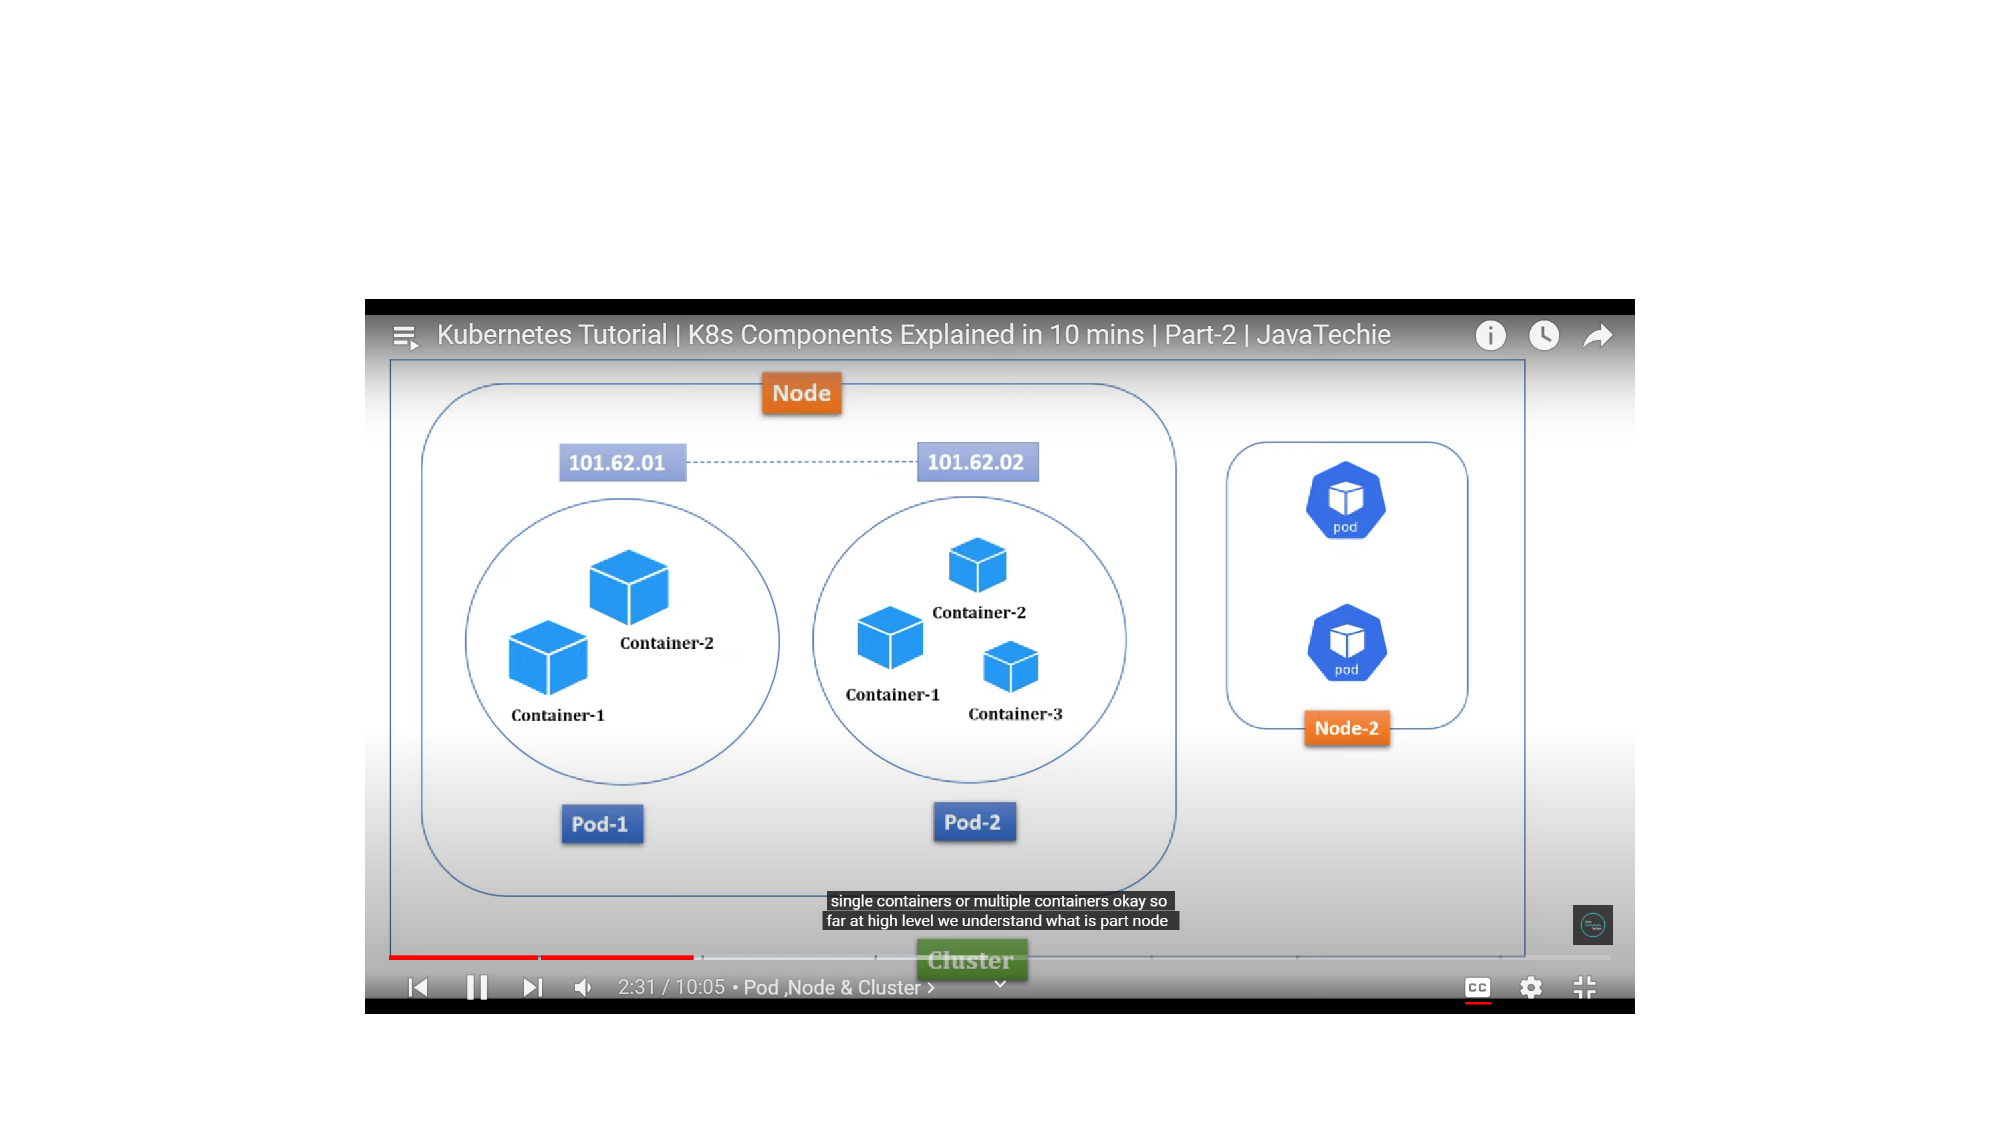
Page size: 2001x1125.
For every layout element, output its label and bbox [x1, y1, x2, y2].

list [365, 299, 1635, 1014]
